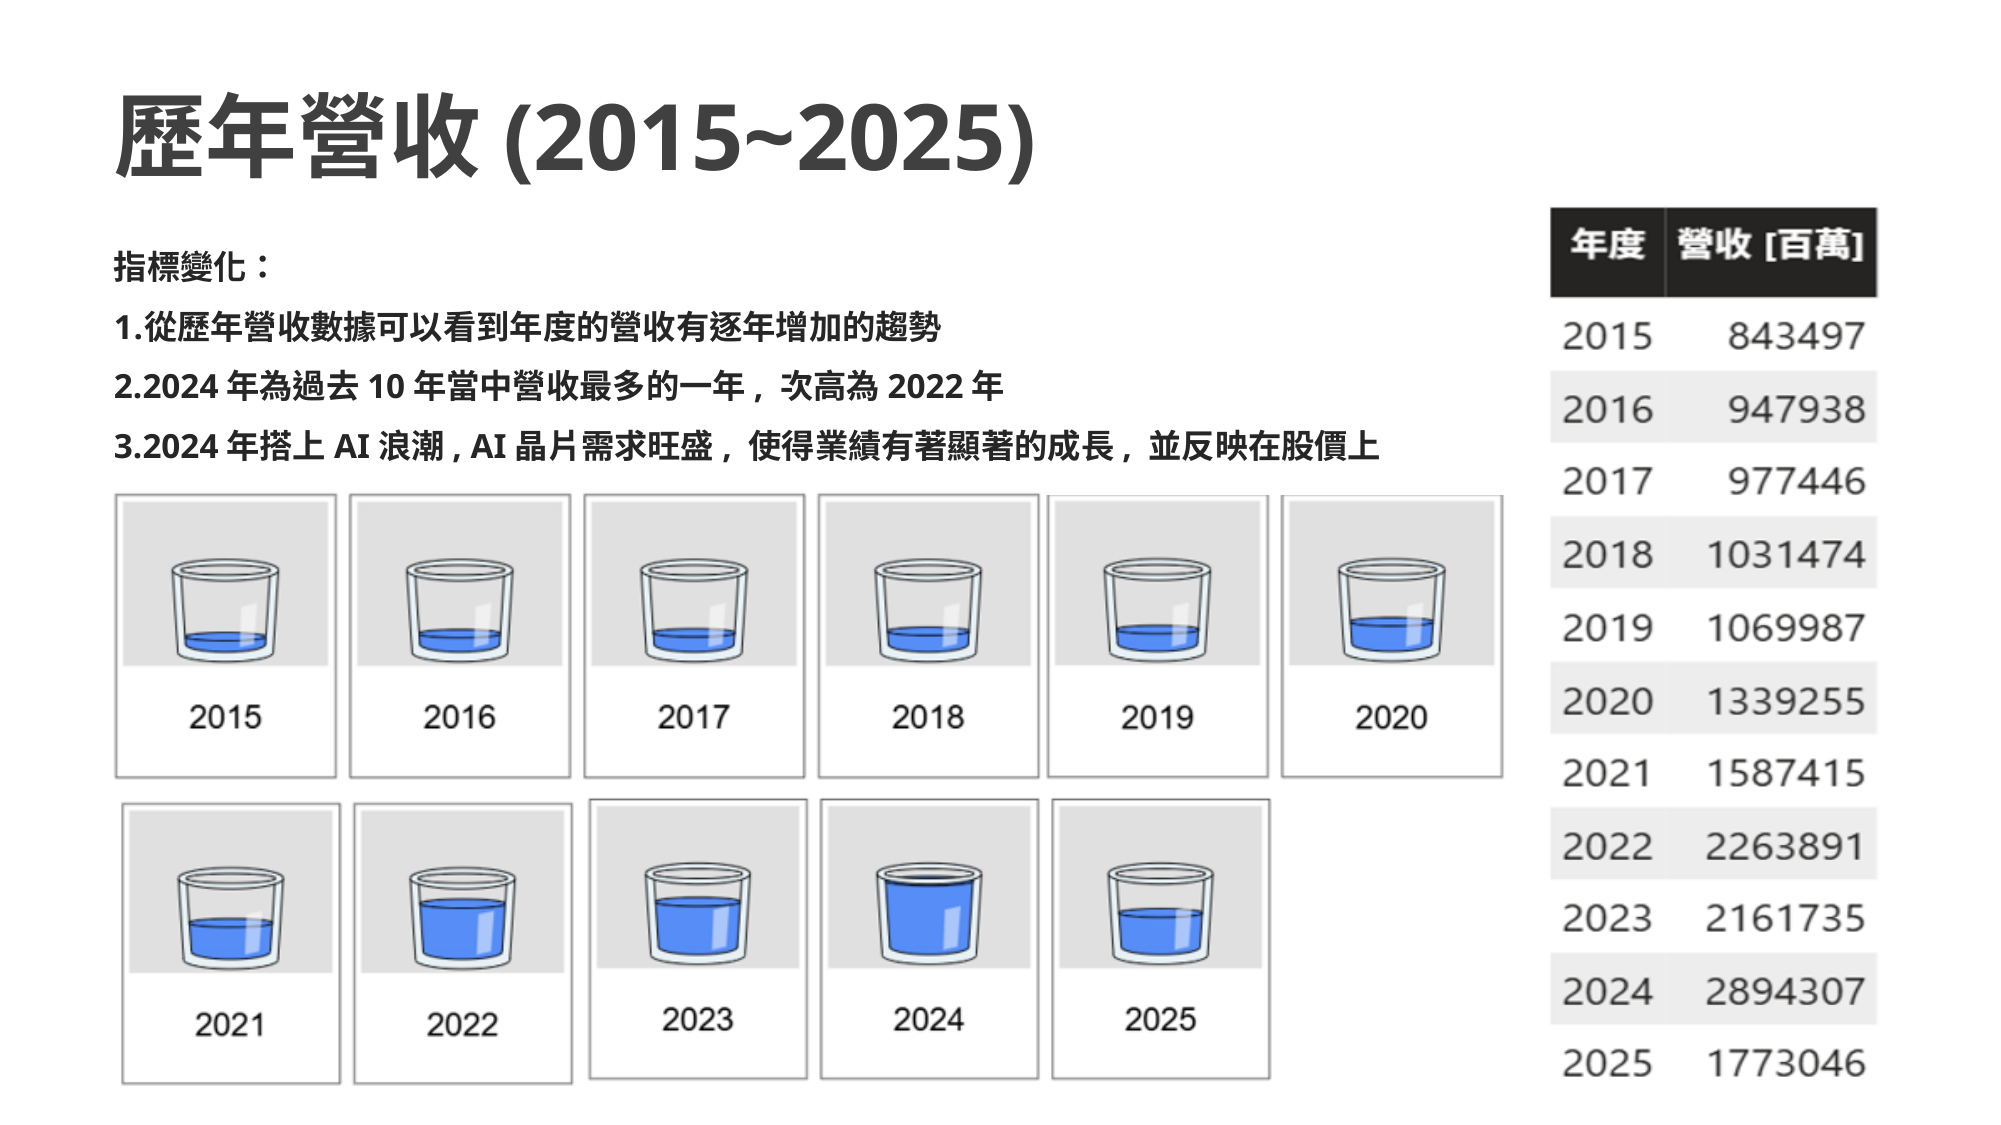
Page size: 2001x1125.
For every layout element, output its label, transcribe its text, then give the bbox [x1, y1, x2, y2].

picture [1539, 199, 1886, 1093]
text_box 指標變化： 從歷年營收數據可以看到年度的營收有逐年增加的趨勢 2024年為過去10年當中營收最多的一年, 次高為2022年 2024年搭上AI浪潮, AI晶片需求旺盛, 使得業績有著顯著的成長, 並反映在股價上 [99, 218, 1432, 473]
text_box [99, 489, 1506, 786]
title 歷年營收(2015~2025) [99, 32, 1825, 250]
picture [586, 796, 1276, 1093]
picture [114, 797, 574, 1086]
